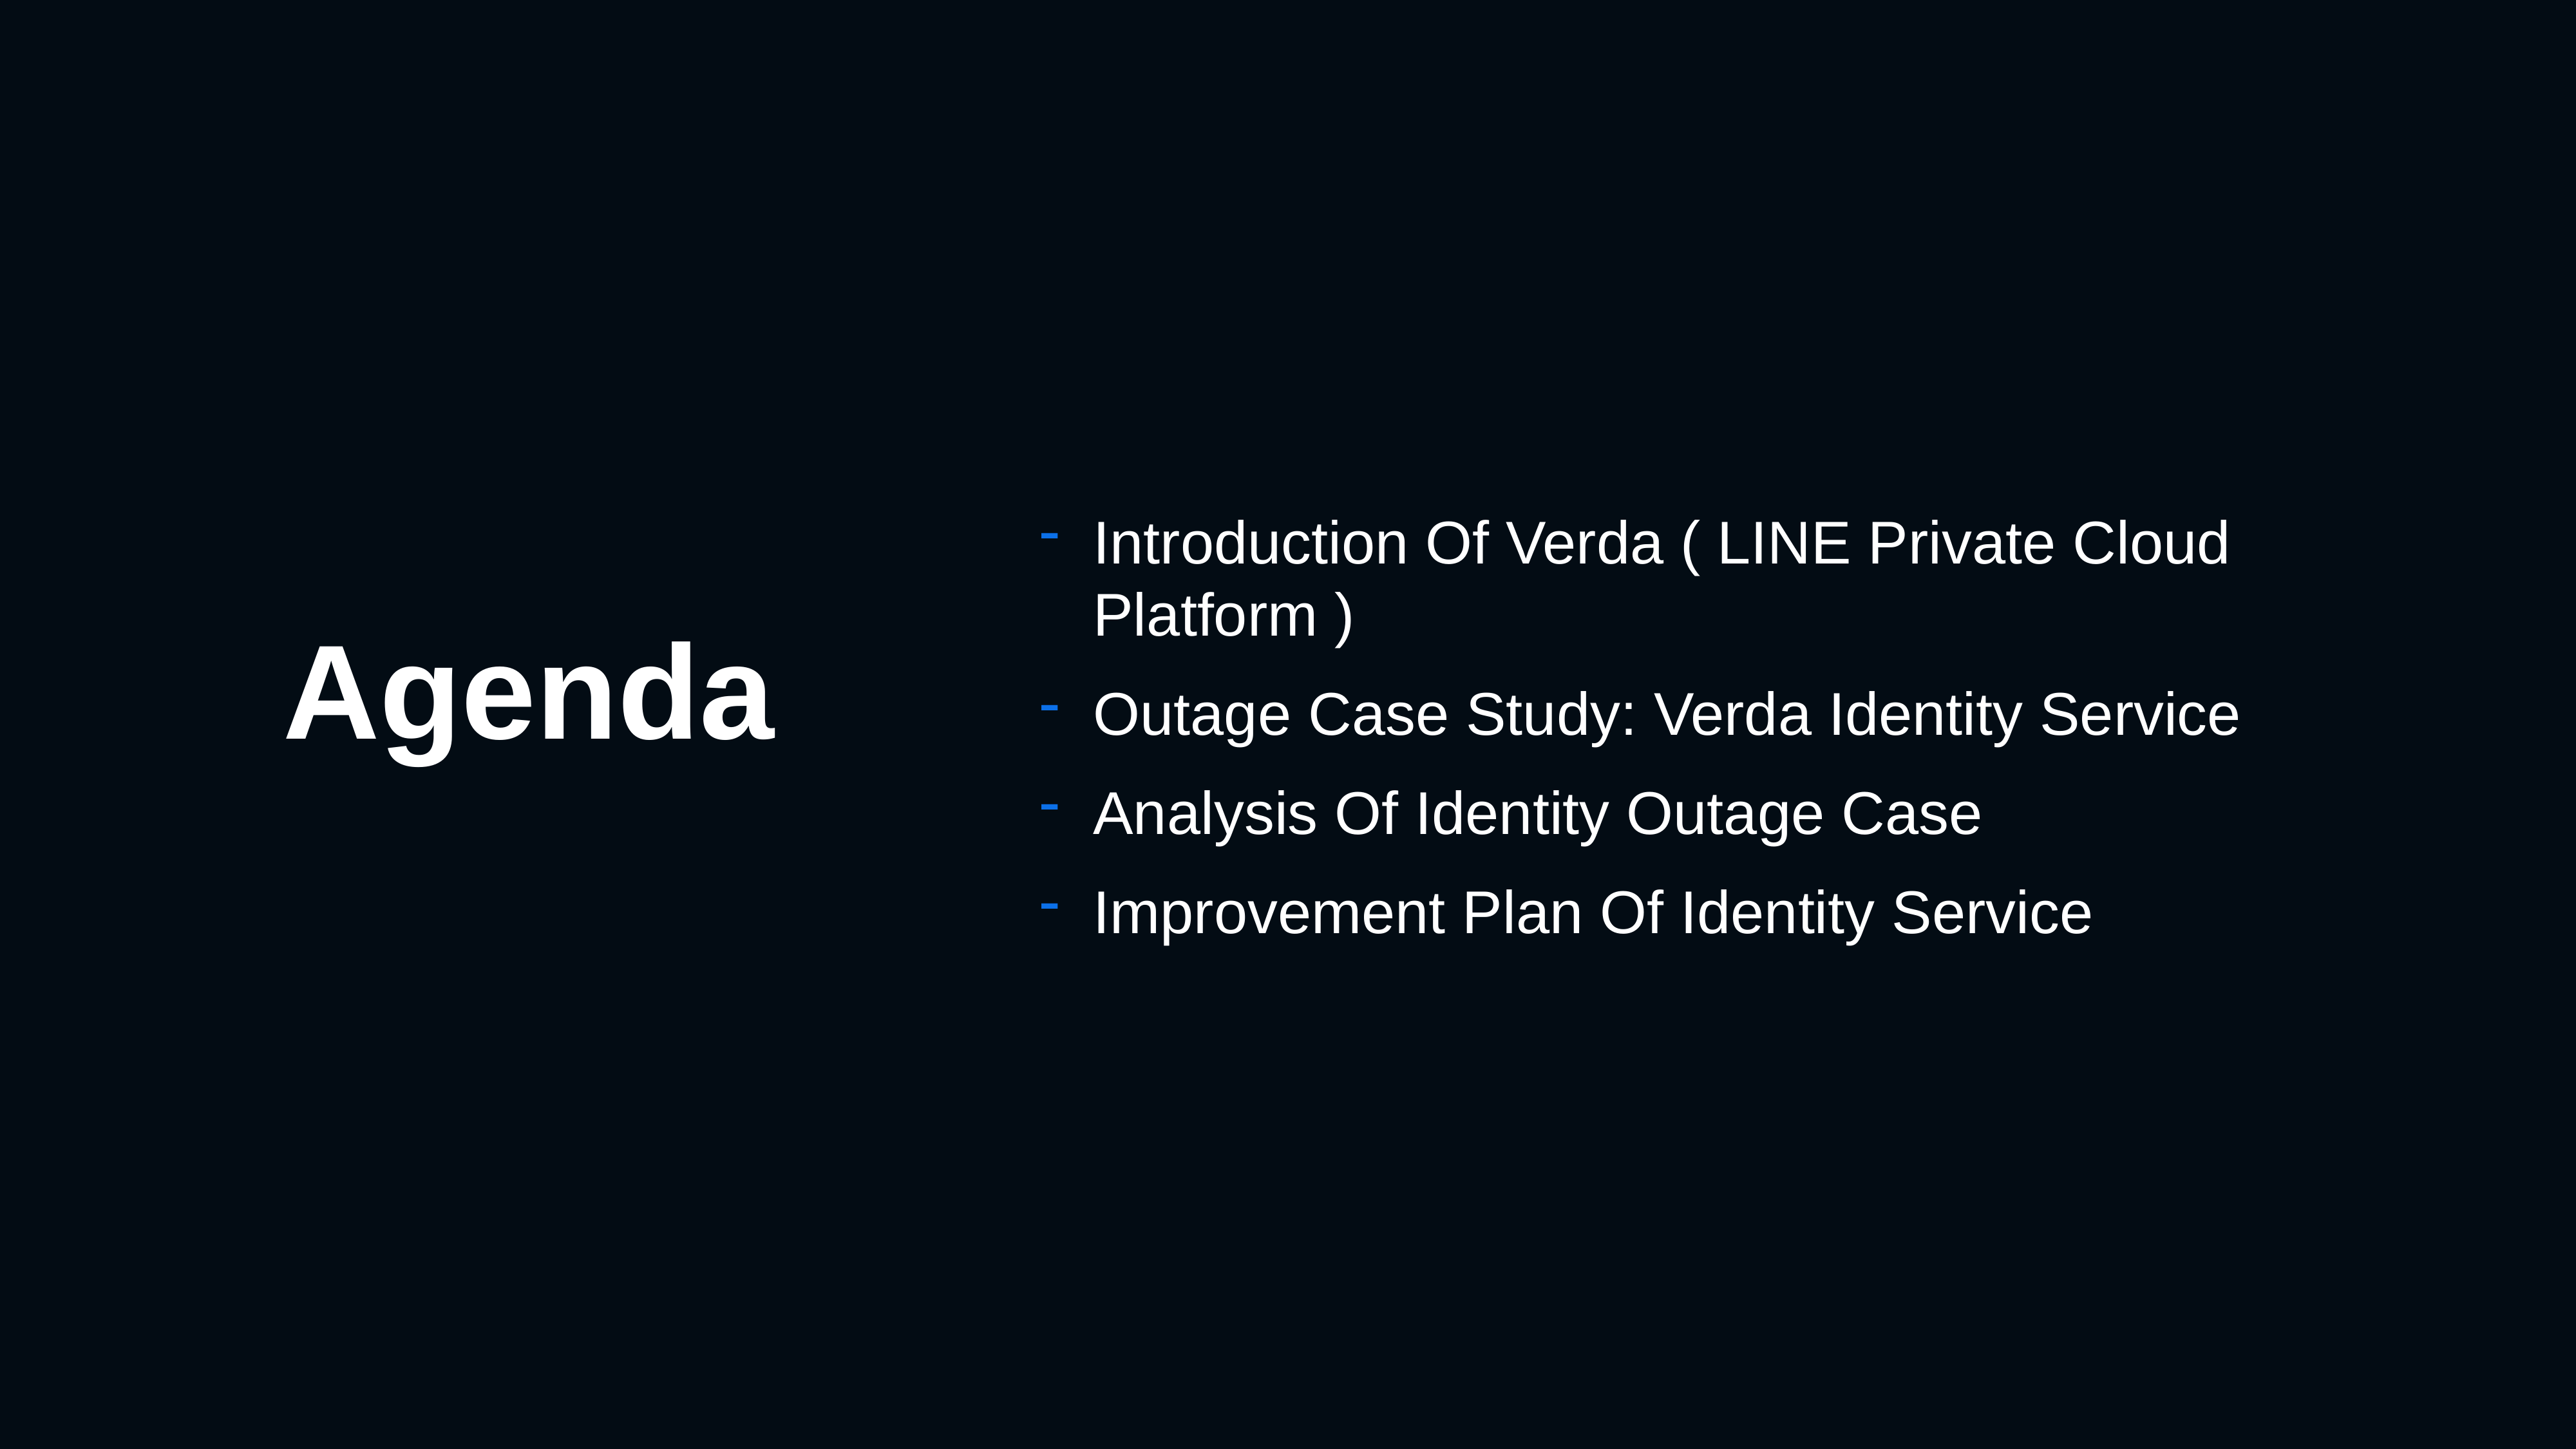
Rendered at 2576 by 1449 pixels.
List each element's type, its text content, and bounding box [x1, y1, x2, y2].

text_box Introduction Of Verda ( LINE Private Cloud Platform ) Outage Case Study: Verda Identity Service Analysis Of Identity Outage Case Improvement Plan Of Identity Service [1039, 0, 2321, 1449]
text_box Agenda [273, 595, 947, 776]
